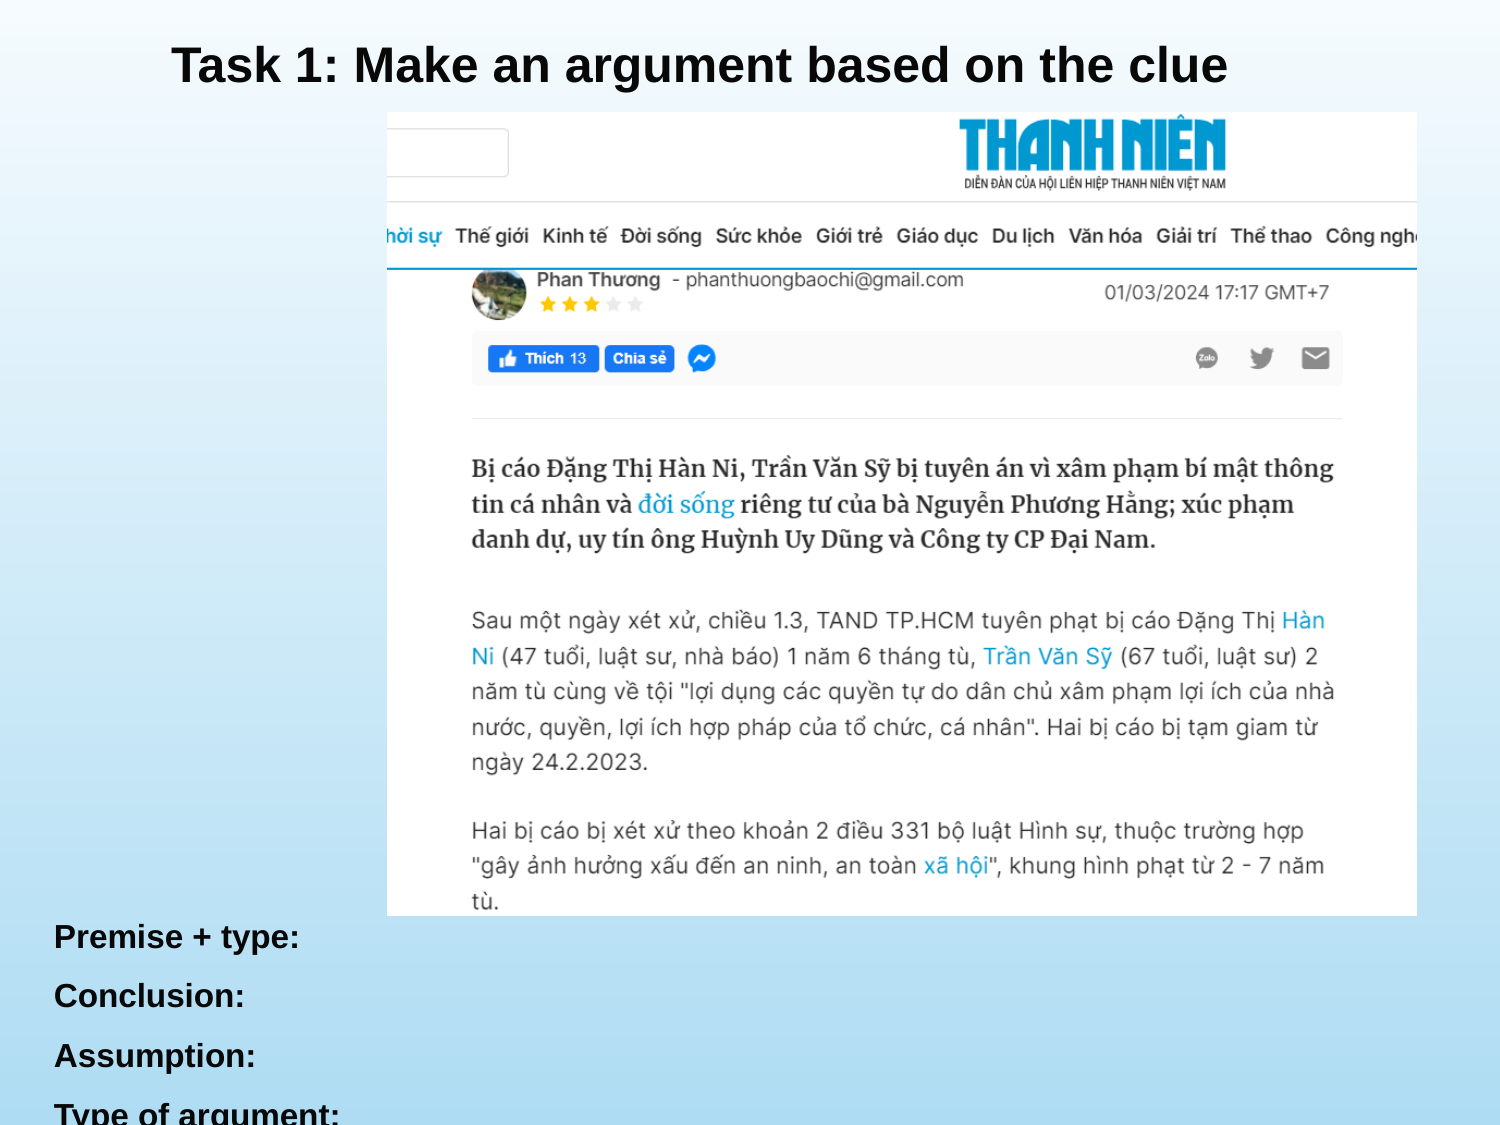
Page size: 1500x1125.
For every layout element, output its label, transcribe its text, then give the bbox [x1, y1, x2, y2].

text_box Premise + type: Conclusion: Assumption: Type of argument: [39, 887, 1438, 1125]
picture [387, 270, 1417, 916]
title Task 1: Make an argument based on the clue [24, 37, 1375, 88]
picture [387, 112, 1417, 267]
